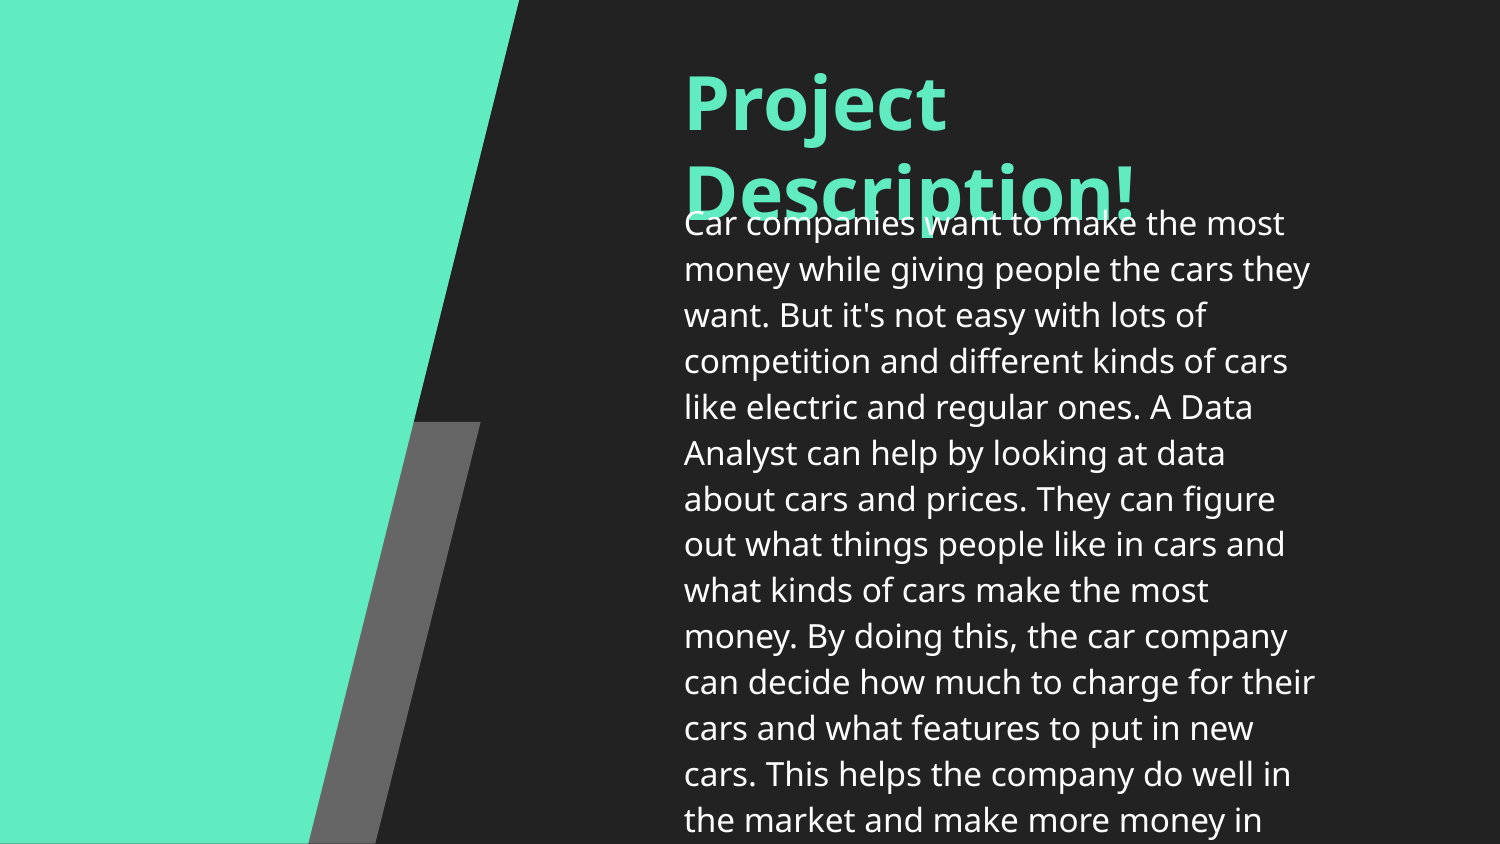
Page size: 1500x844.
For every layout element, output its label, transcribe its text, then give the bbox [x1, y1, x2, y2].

title Project Description! [669, 60, 1302, 231]
subtitle Car companies want to make the most money while giving people the cars they want. But it's not easy with lots of competition and different kinds of cars like electric and regular ones. A Data Analyst can help by looking at data about cars and prices. They can figure out what things people like in cars and what kinds of cars make the most money. By doing this, the car company can decide how much to charge for their cars and what features to put in new cars. This helps the company do well in the market and make more money in the long run. [669, 384, 1335, 697]
